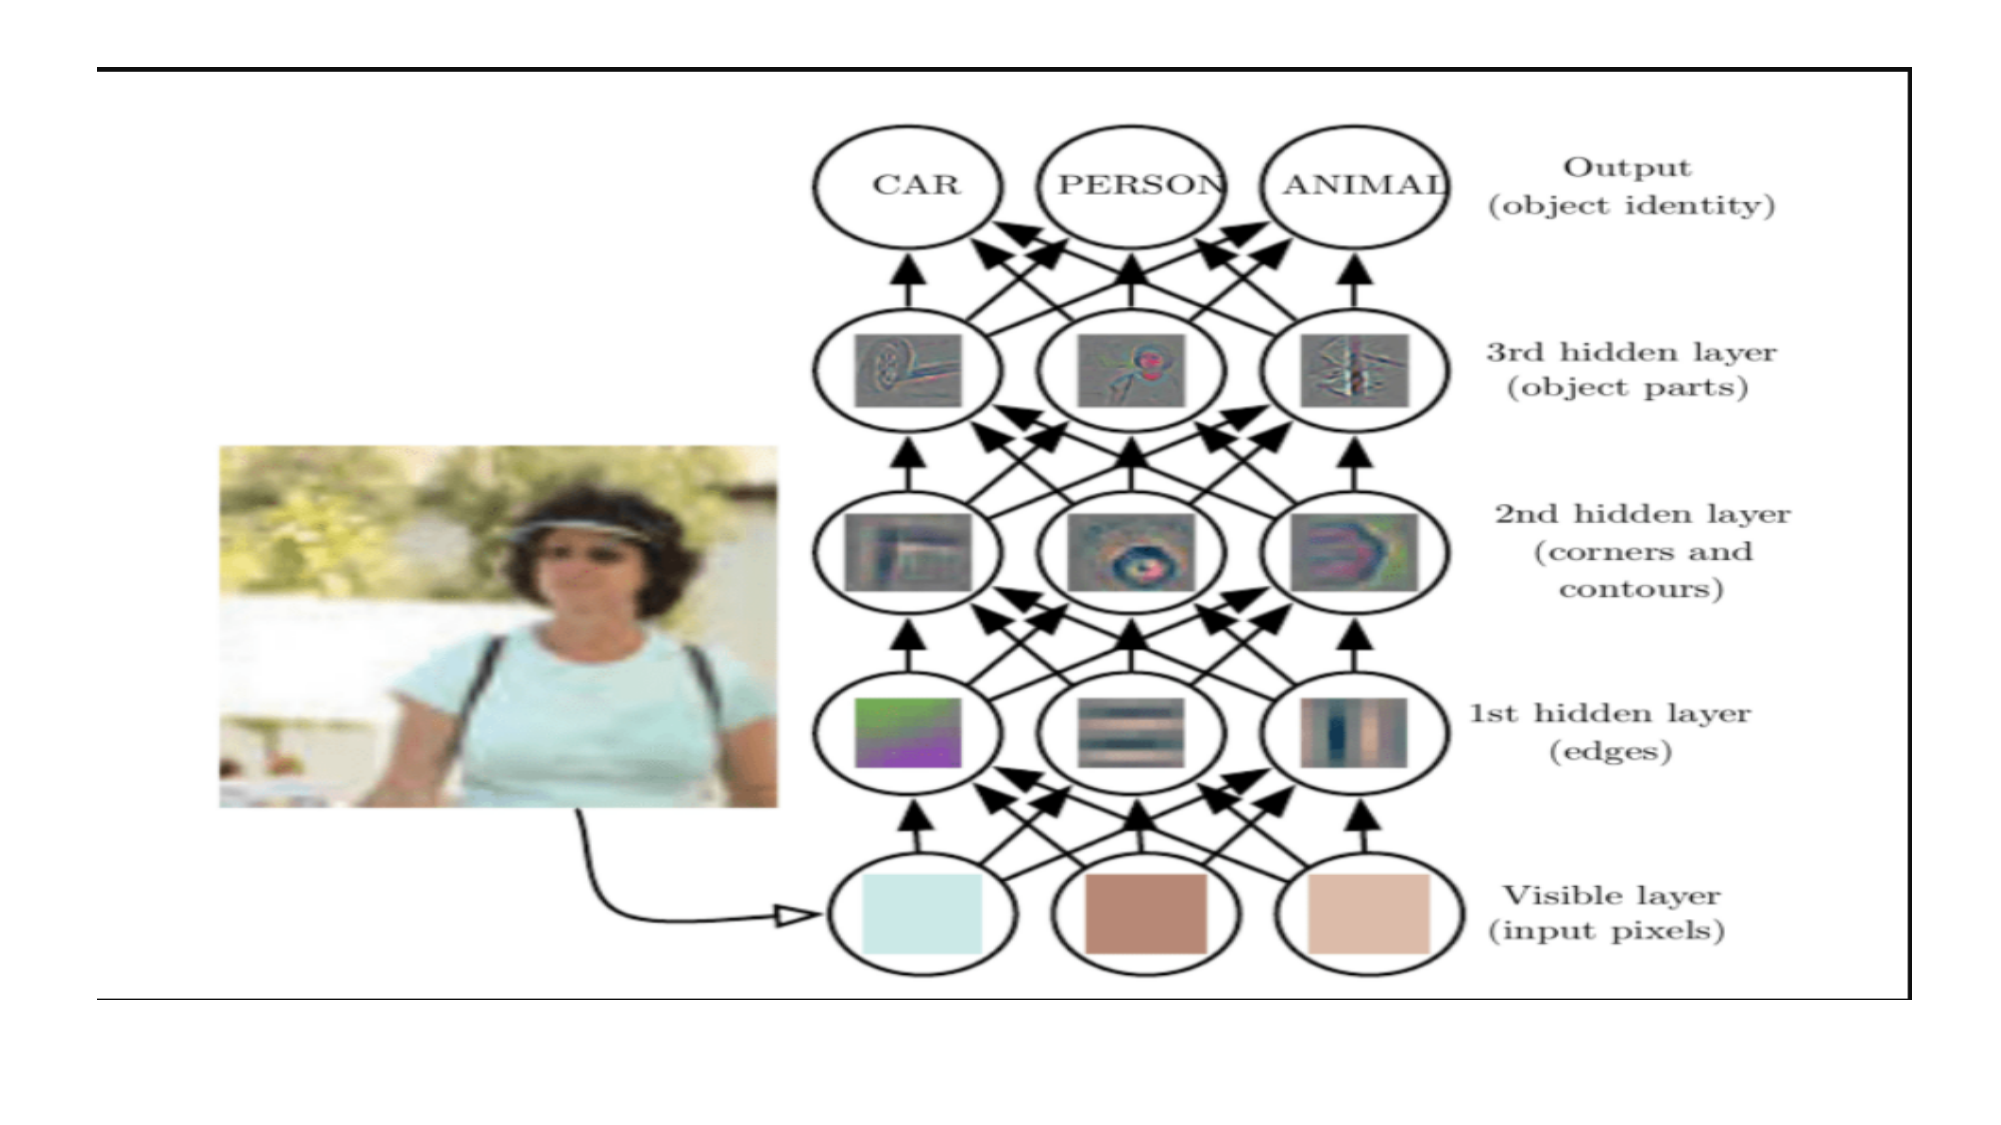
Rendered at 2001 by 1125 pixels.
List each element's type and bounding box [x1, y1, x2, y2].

picture [97, 67, 1912, 1000]
